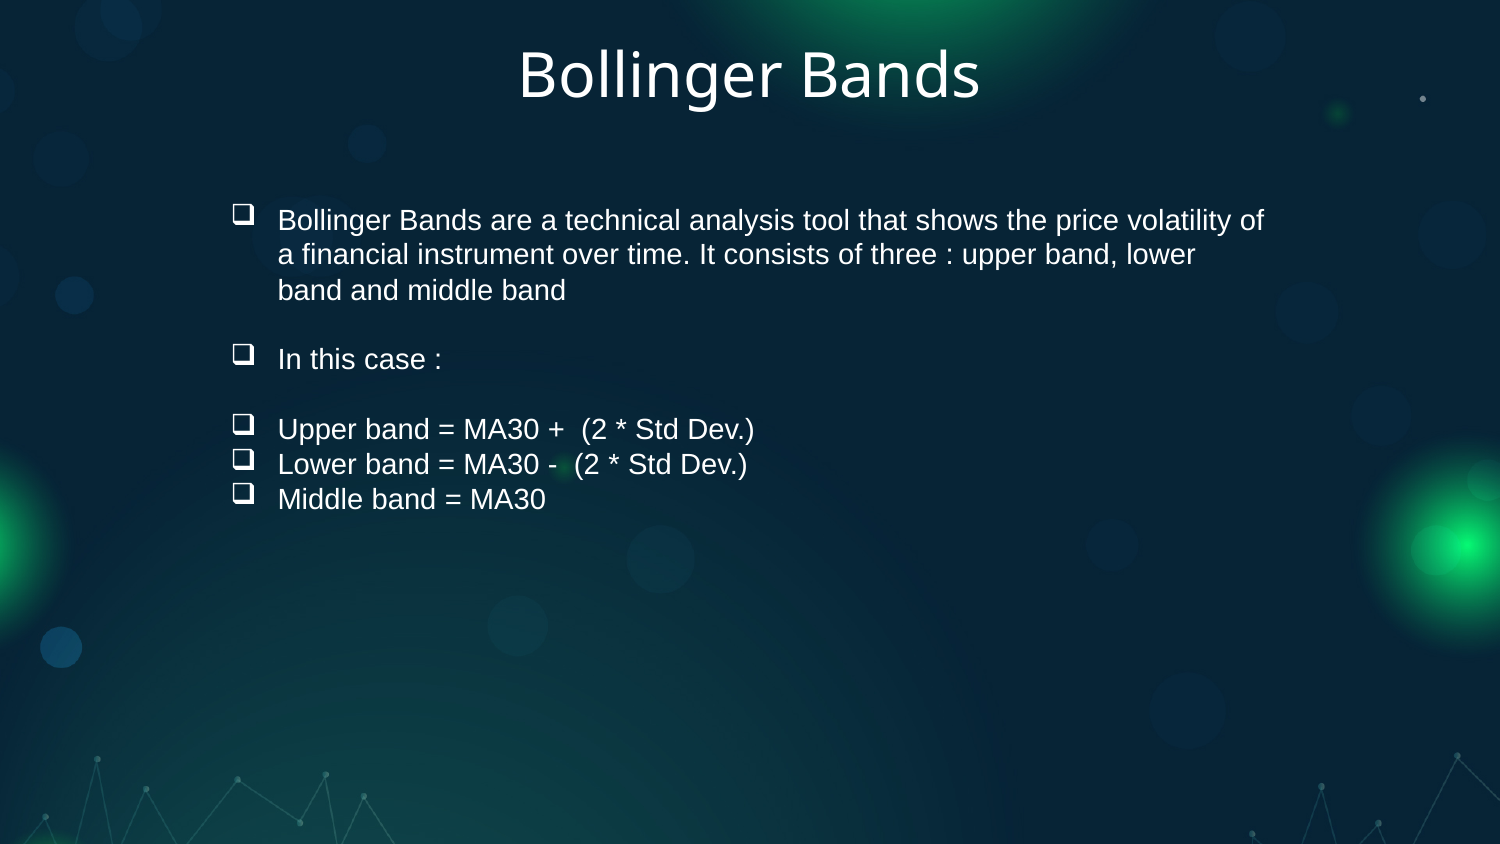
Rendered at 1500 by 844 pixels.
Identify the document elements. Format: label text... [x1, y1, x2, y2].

text_box Bollinger Bands are a technical analysis tool that shows the price volatility of a financial instrument over time. It consists of three : upper band, lower band and middle band In this case : Upper band = MA30 + (2 * Std Dev.) Lower band = MA30 - (2 * Std Dev.) Middle band = MA30 [215, 193, 1285, 558]
title Bollinger Bands [118, 20, 1382, 115]
picture [0, 0, 1500, 844]
